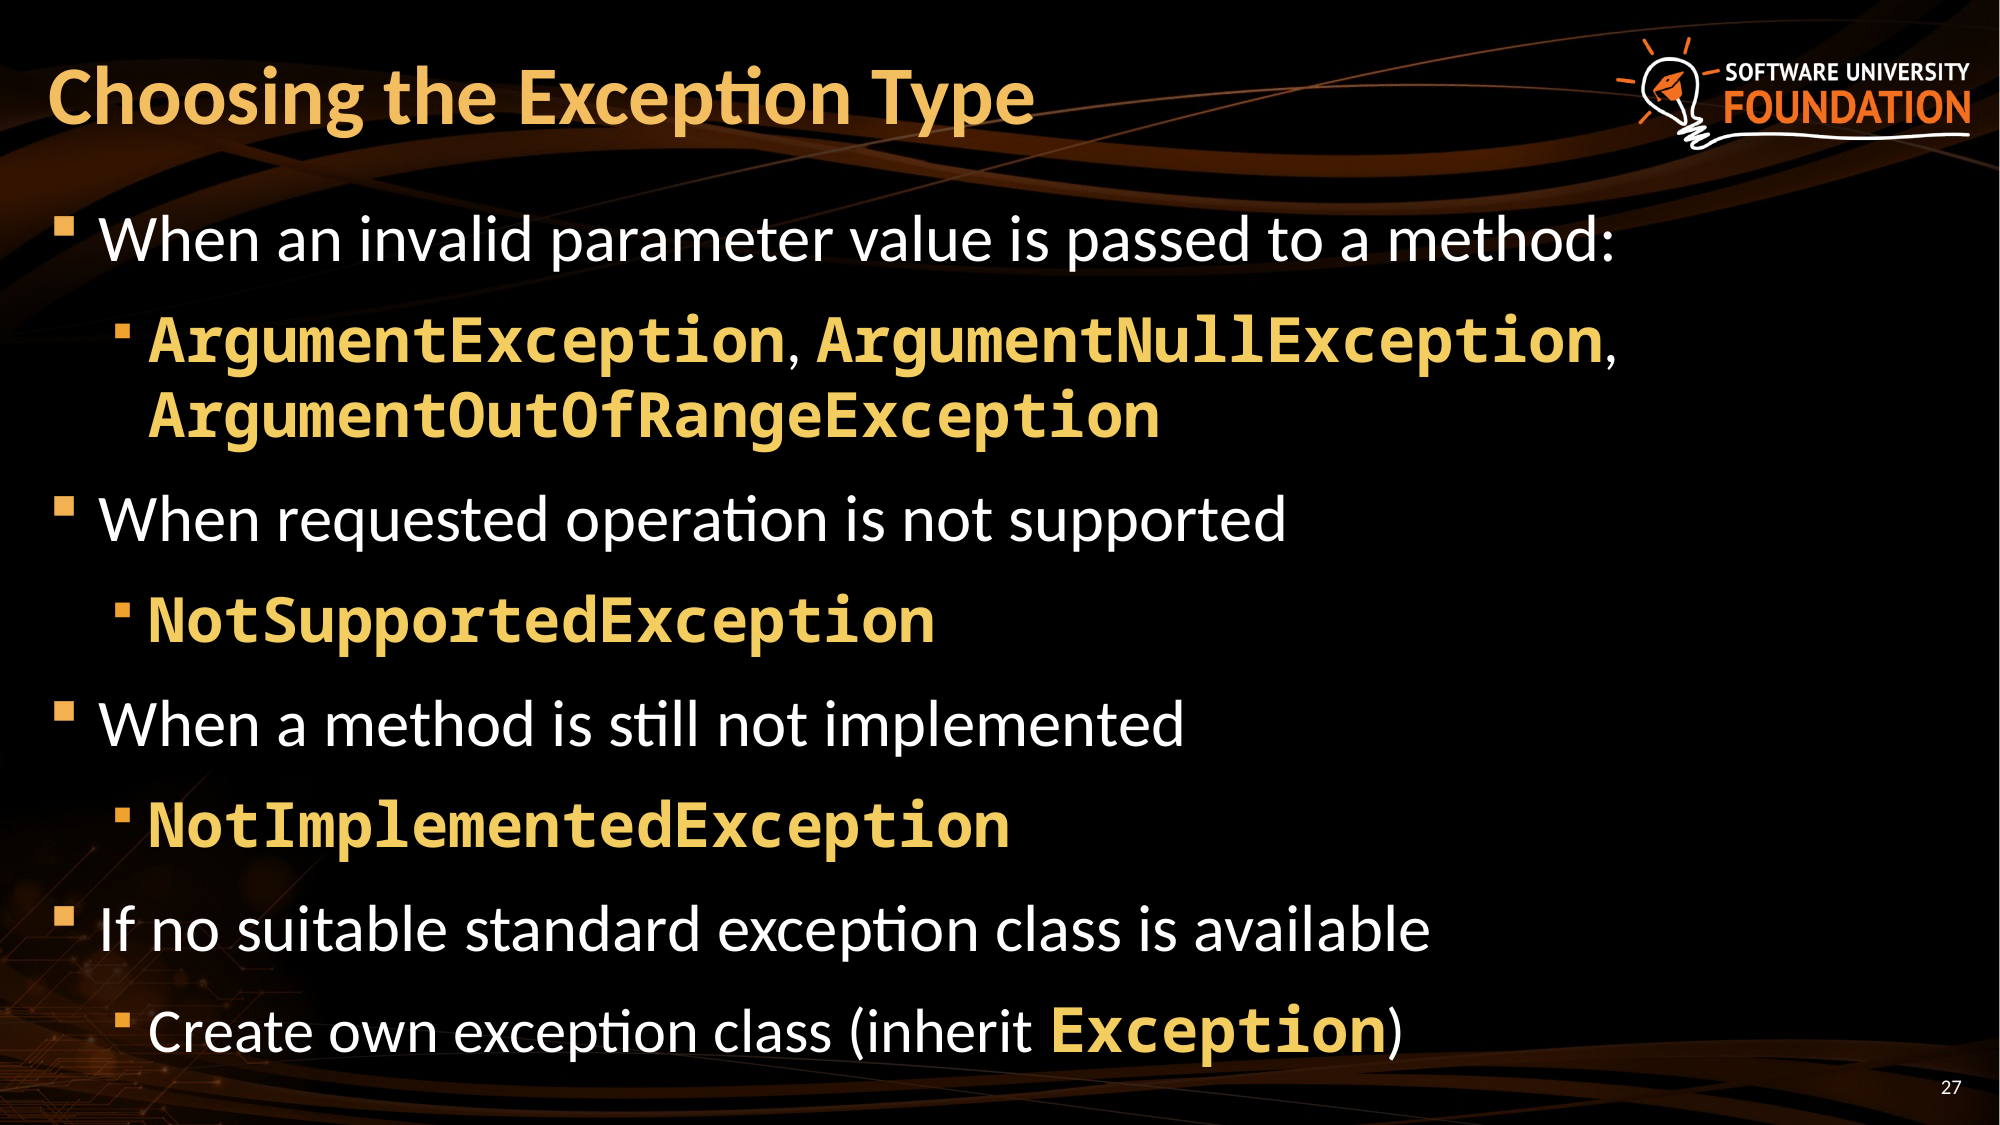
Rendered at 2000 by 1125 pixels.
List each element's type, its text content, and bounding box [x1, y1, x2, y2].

title Choosing the Exception Type [30, 6, 1602, 189]
list When an invalid parameter value is passed to a method: ArgumentException, ArgumentNullException, ArgumentOutOfRangeException When requested operation is not supported NotSupportedException When a method is still not implemented NotImplementedException If no suitable standard exception class is available Create own exception class (inherit Exception) [31, 188, 1968, 1103]
picture [0, 0, 2000, 1125]
